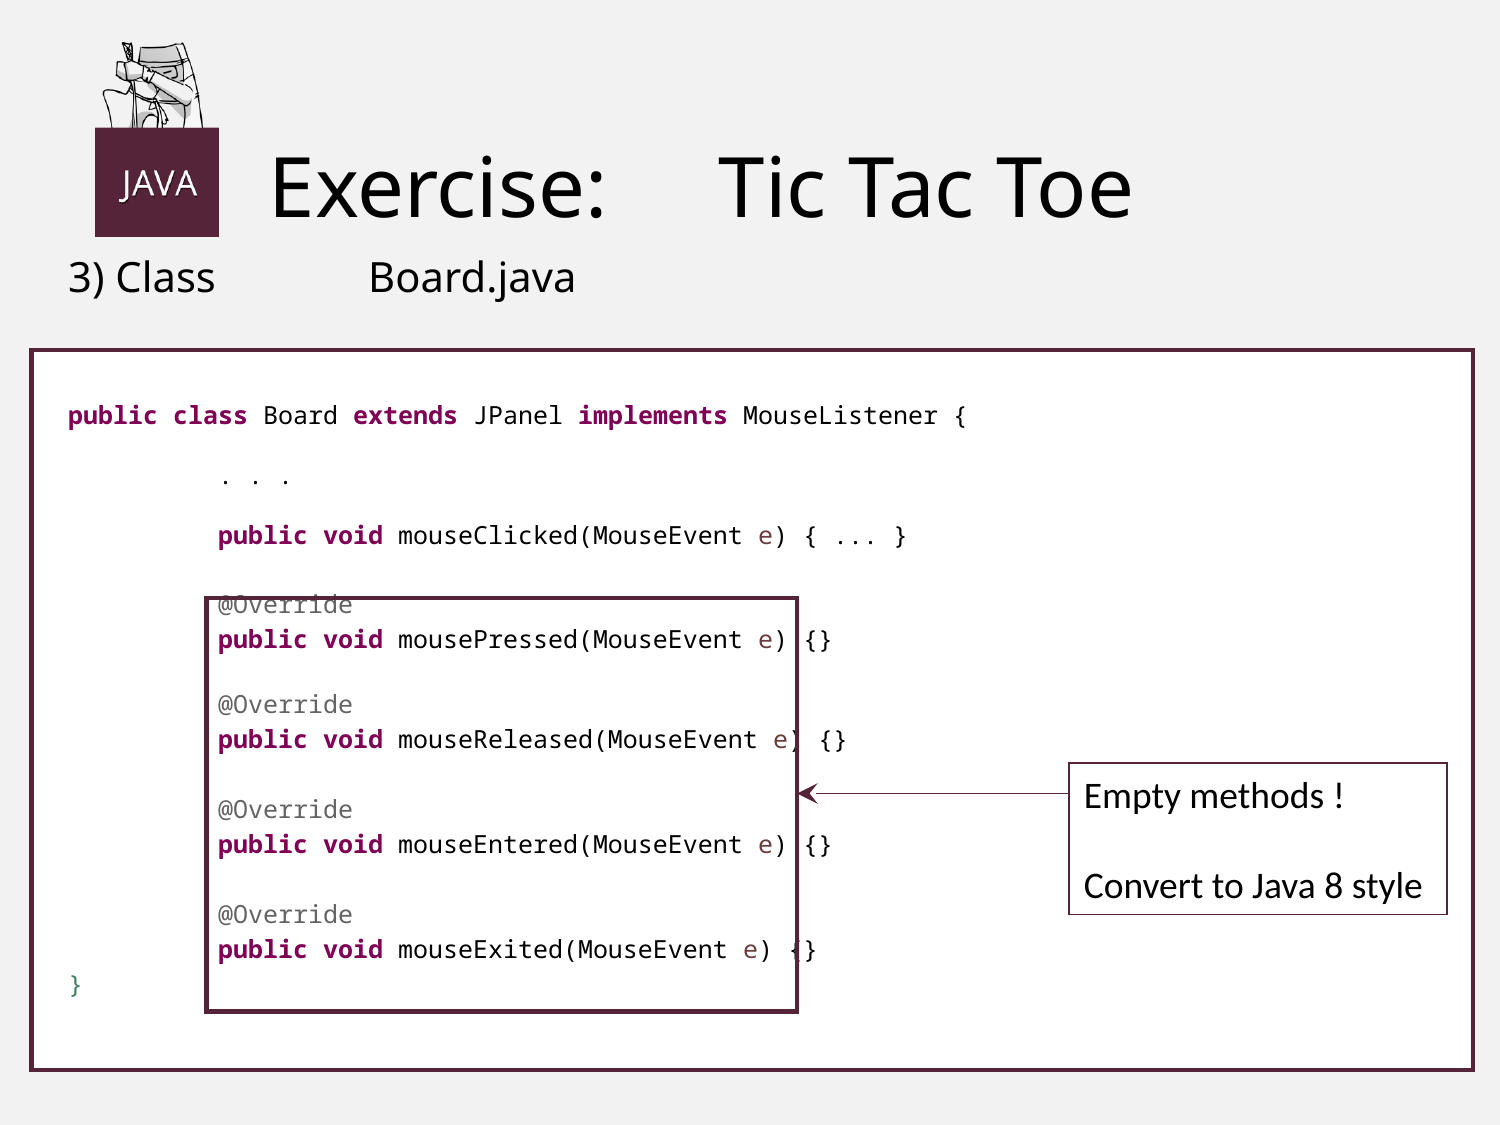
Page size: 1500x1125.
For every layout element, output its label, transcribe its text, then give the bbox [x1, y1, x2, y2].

picture [95, 42, 219, 238]
title Exercise: Tic Tac Toe [253, 90, 1500, 279]
text_box Empty methods ! Convert to Java 8 style [1069, 763, 1447, 915]
text_box [31, 350, 1473, 1071]
text_box [206, 597, 798, 1012]
text_box 3) Class Board.java public class Board extends JPanel implements MouseListener { . . . public void mouseClicked(MouseEvent e) { ... } @Override public void mousePressed(MouseEvent e) {} @Override public void mouseReleased(MouseEvent e) {} @Override public void mouseEntered(MouseEvent e) {} @Override public void mouseExited(MouseEvent e) {} } [53, 243, 1447, 669]
